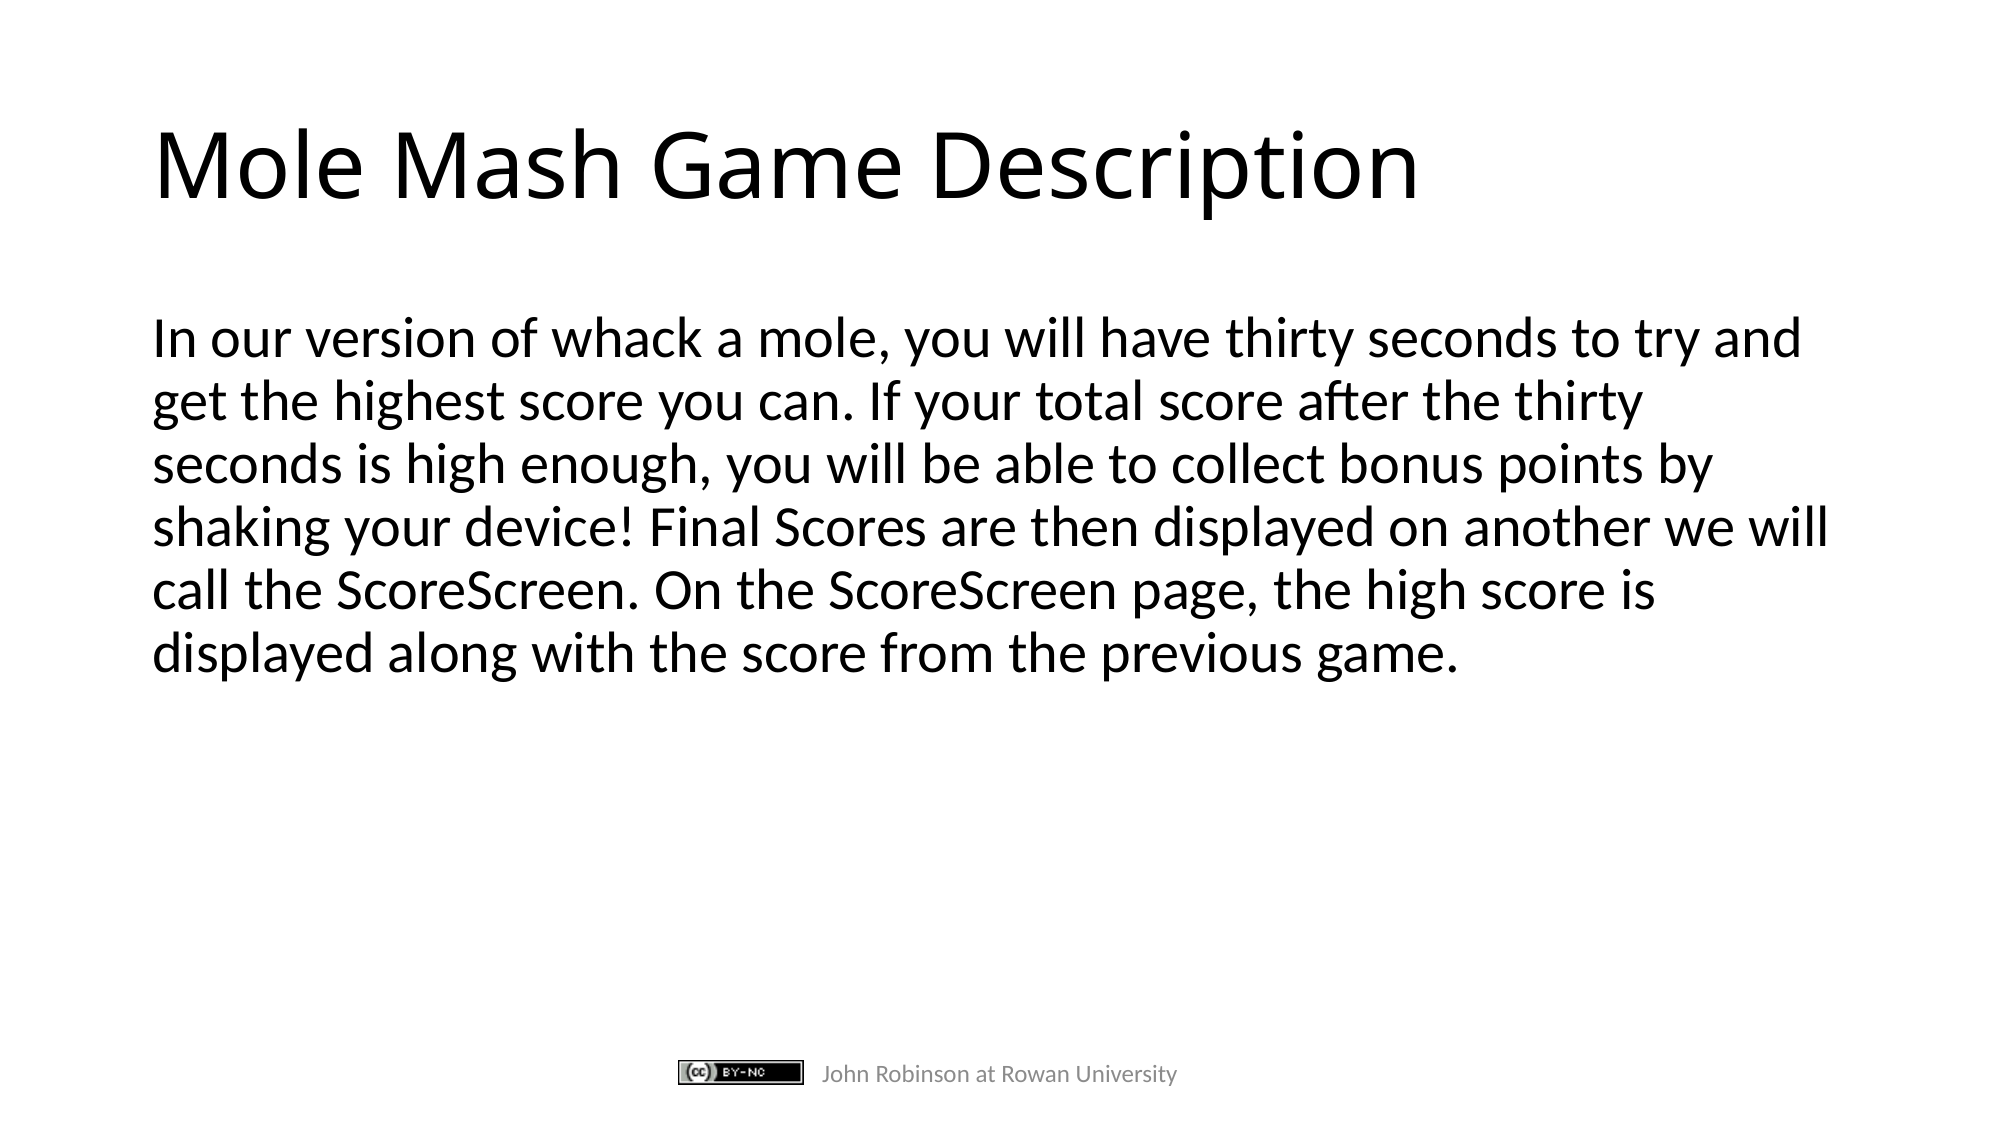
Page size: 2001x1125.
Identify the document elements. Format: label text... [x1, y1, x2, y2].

title Mole Mash Game Description [137, 59, 1863, 278]
picture [678, 1060, 804, 1085]
list In our version of whack a mole, you will have thirty seconds to try and get the highest score you can. If your total score after the thirty seconds is high enough, you will be able to collect bonus points by shaking your device! Final Scores are then displayed on another we will call the ScoreScreen. On the ScoreScreen page, the high score is displayed along with the score from the previous game. [137, 299, 1863, 1014]
footer John Robinson at Rowan University [662, 1042, 1338, 1103]
